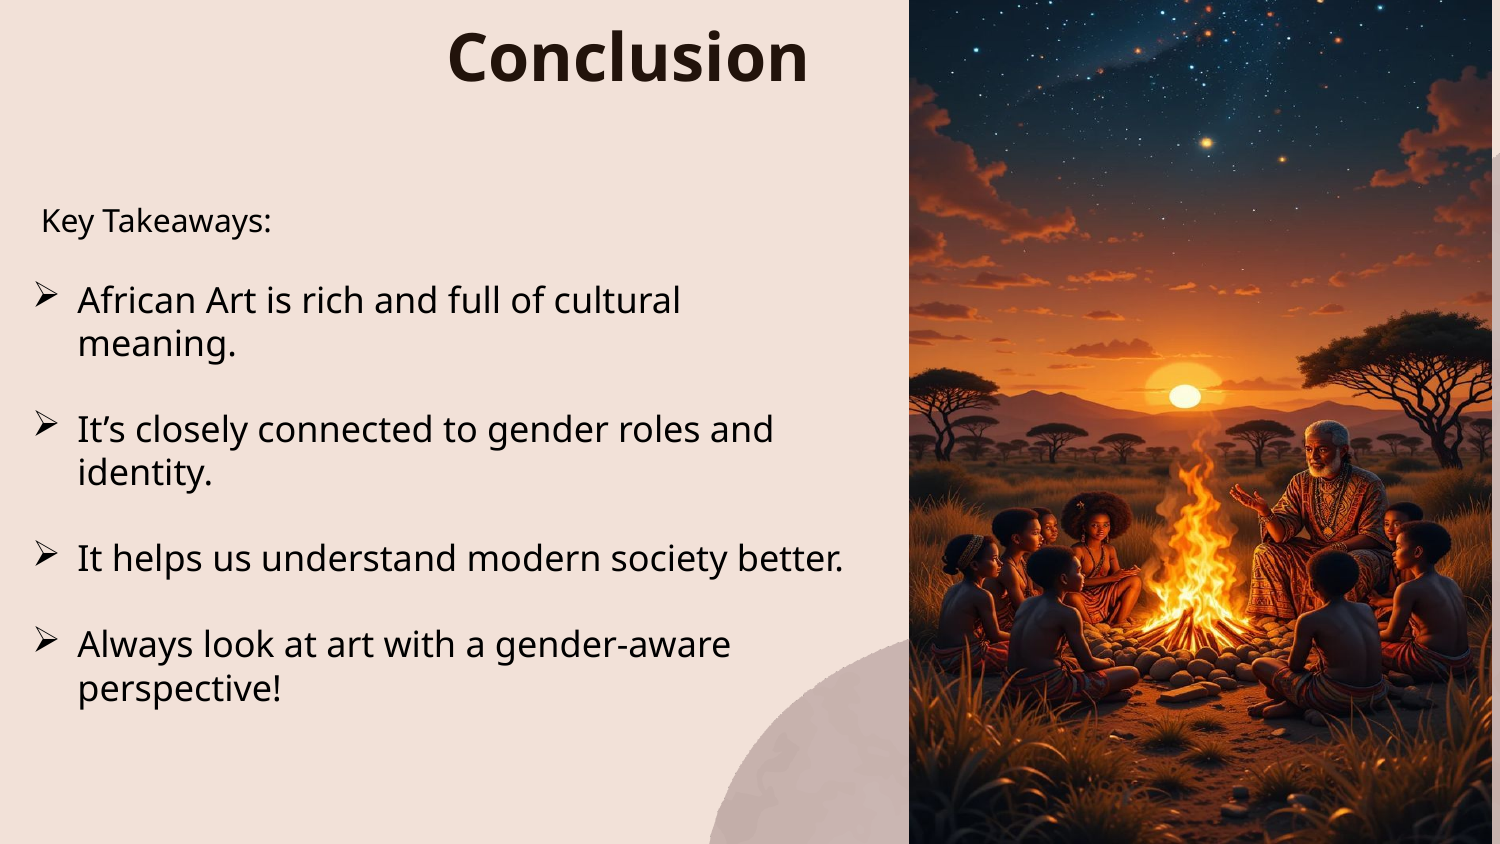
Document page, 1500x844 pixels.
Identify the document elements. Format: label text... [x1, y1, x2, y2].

subtitle Key Takeaways: African Art is rich and full of cultural meaning. It’s closely connected to gender roles and identity. It helps us understand modern society better. Always look at art with a gender-aware perspective! [17, 185, 867, 762]
title Conclusion [431, 0, 909, 94]
picture [0, 0, 1500, 844]
